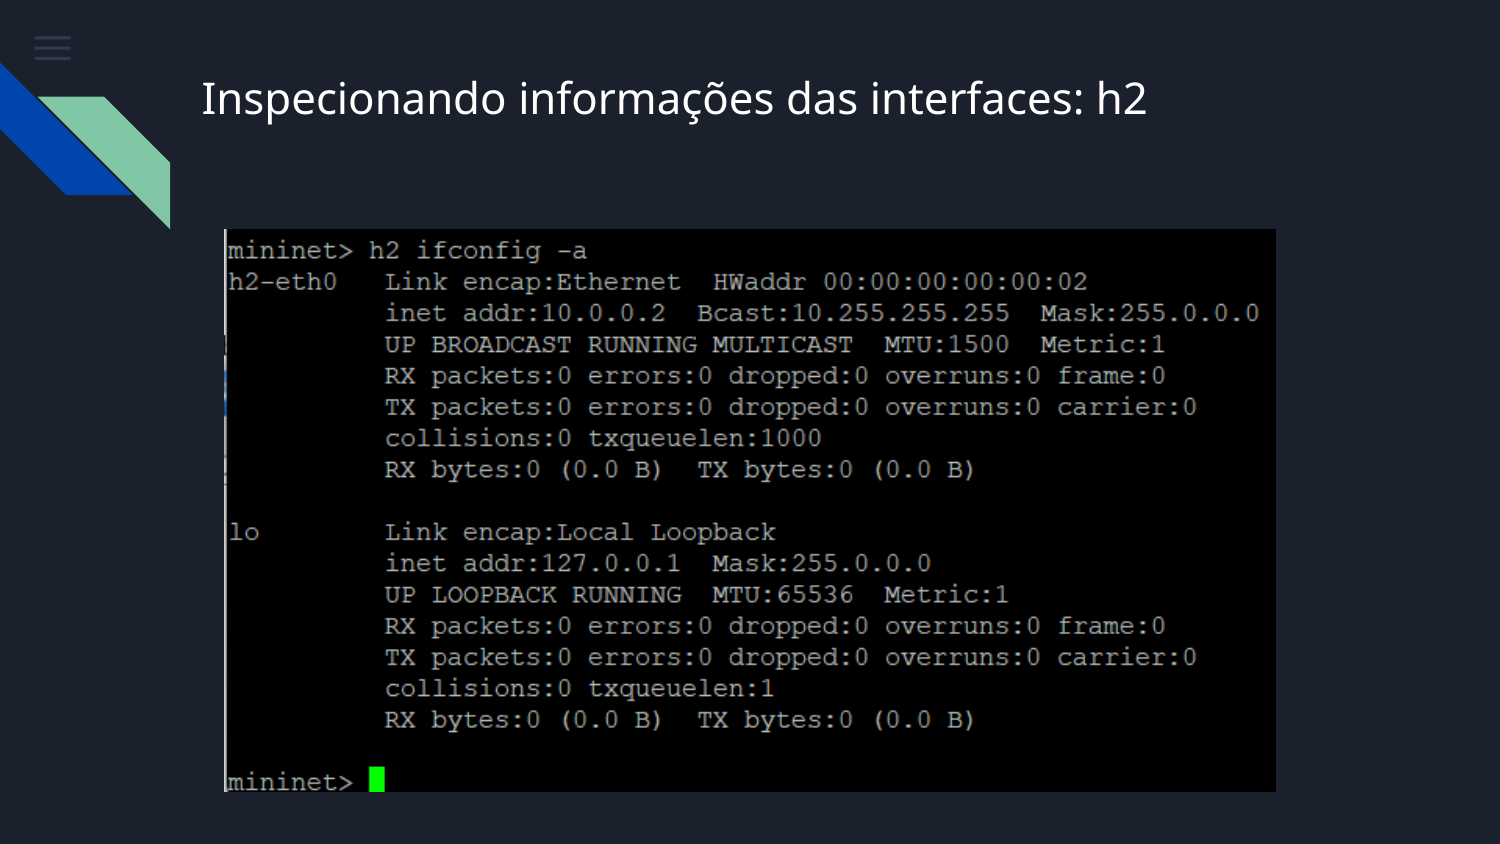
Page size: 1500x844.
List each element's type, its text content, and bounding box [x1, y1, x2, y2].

picture [223, 229, 1276, 793]
title Inspecionando informações das interfaces: h2 [186, 56, 1486, 207]
